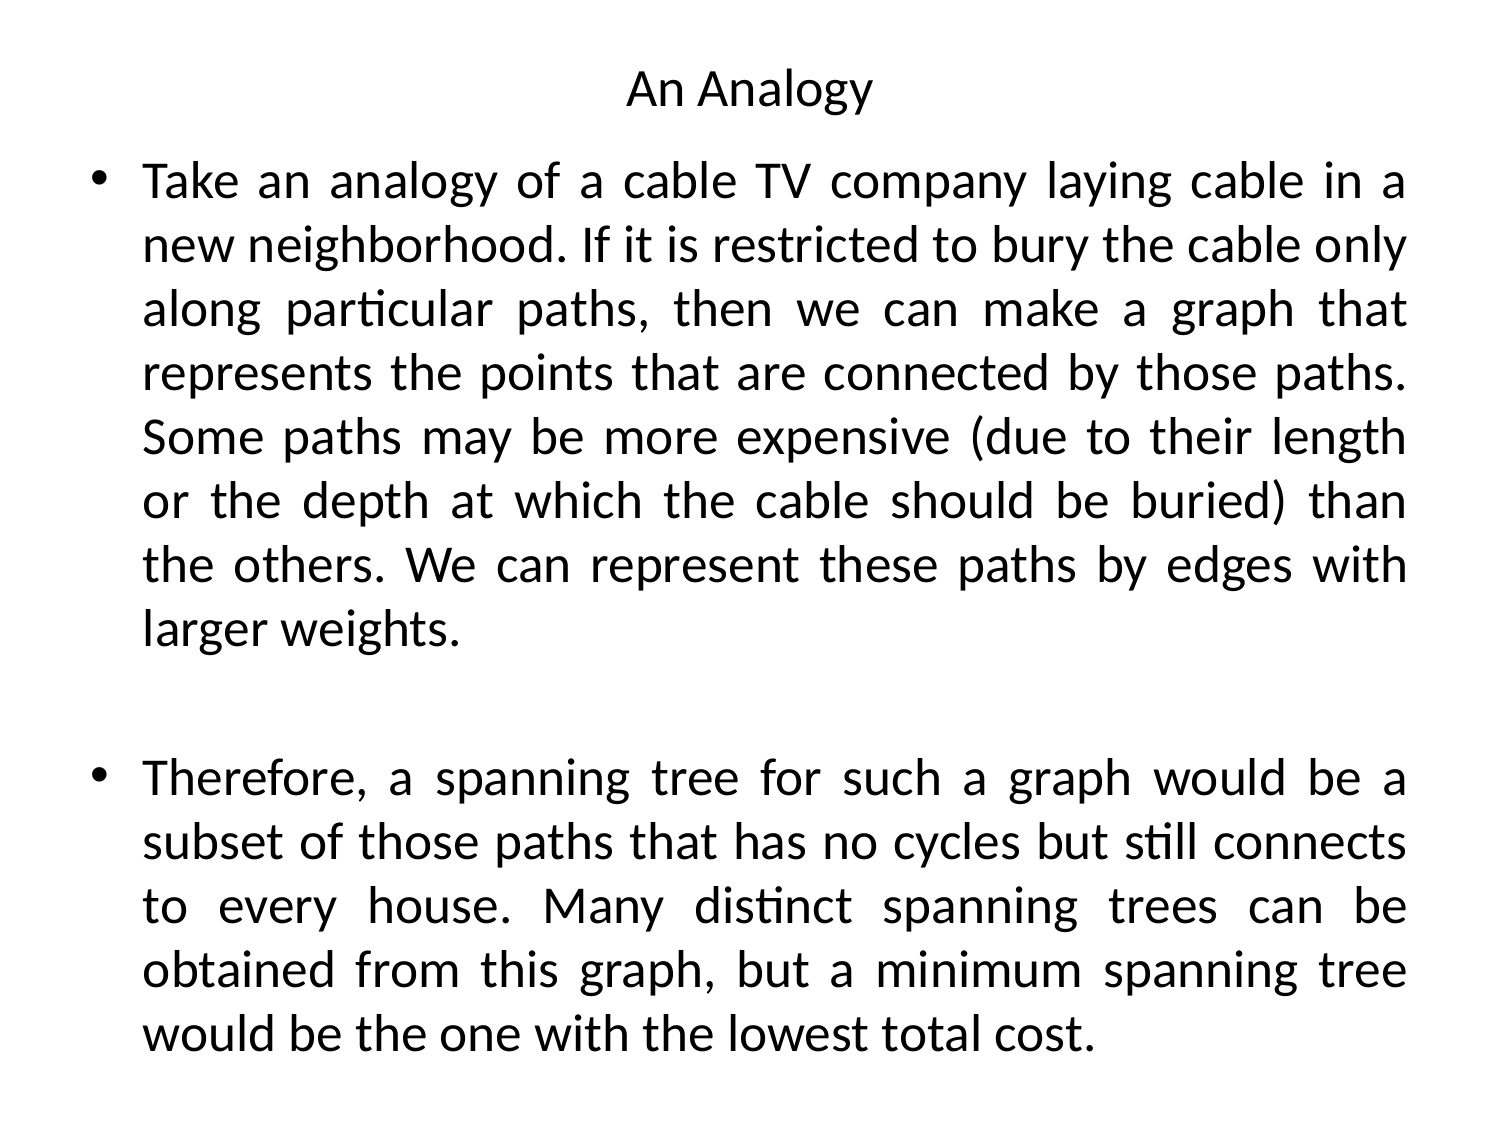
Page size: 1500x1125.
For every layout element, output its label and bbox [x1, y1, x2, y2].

title [75, 45, 1425, 125]
list [75, 137, 1425, 1075]
